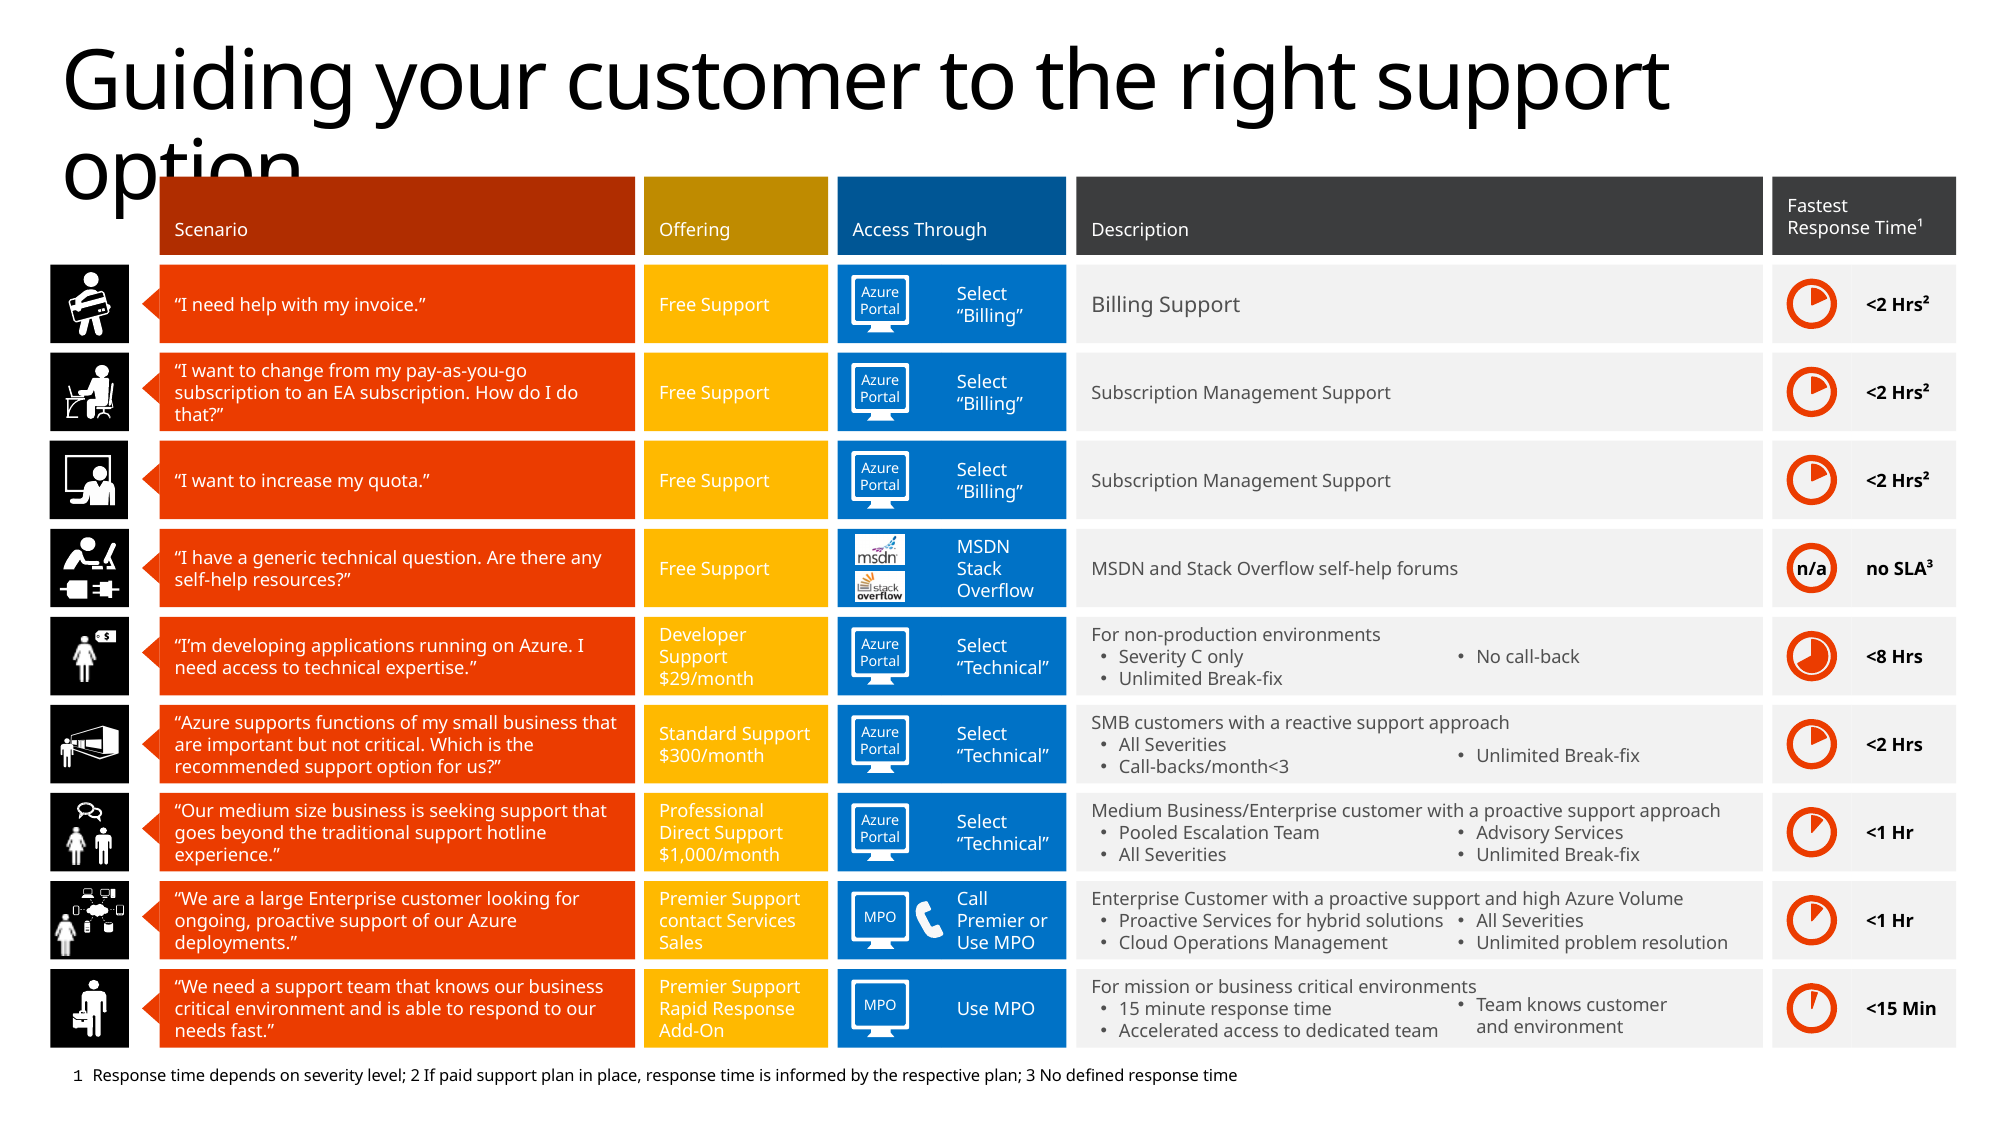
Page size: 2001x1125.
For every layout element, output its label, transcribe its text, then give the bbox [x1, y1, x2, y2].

text_box Billing Support [1076, 264, 1764, 344]
text_box Subscription Management Support [1076, 352, 1764, 432]
text_box SMB customers with a reactive support approach All Severities Call-backs/month<3 [1076, 704, 1433, 784]
text_box [50, 528, 130, 608]
text_box “Our medium size business is seeking support that goes beyond the traditional support hotline experience.” [159, 792, 636, 872]
text_box [141, 991, 161, 1025]
text_box No call-back [1433, 616, 1764, 696]
text_box [837, 264, 943, 344]
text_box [1789, 809, 1835, 855]
text_box MSDN and Stack Overflow self-help forums [1076, 528, 1764, 608]
text_box [50, 352, 130, 432]
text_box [1789, 369, 1835, 415]
text_box MSDN Stack Overflow [943, 528, 1067, 608]
text_box [1771, 616, 1850, 696]
text_box Premier Support Rapid Response Add-On [643, 968, 829, 1047]
text_box [141, 727, 161, 761]
text_box Team knows customer and environment [1433, 975, 1764, 1047]
text_box [1771, 704, 1850, 784]
text_box All Severities Unlimited problem resolution [1433, 880, 1764, 960]
text_box [50, 264, 130, 344]
text_box [837, 880, 943, 960]
text_box [1771, 352, 1850, 432]
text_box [855, 534, 906, 602]
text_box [72, 979, 107, 1037]
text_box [1789, 897, 1835, 943]
text_box [141, 812, 161, 845]
text_box [141, 287, 161, 321]
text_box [1850, 264, 1957, 1048]
text_box Select “Technical” [943, 704, 1067, 784]
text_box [1789, 457, 1835, 503]
text_box Unlimited Break-fix [1433, 704, 1764, 784]
text_box [50, 704, 130, 784]
text_box [50, 792, 130, 872]
text_box 1 Response time depends on severity level; 2 If paid support plan in place, response time is informed by the respective plan; 3 No defined response time [49, 1047, 1946, 1102]
text_box Premier Support contact Services Sales [643, 880, 829, 960]
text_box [1789, 986, 1835, 1031]
text_box Offering [643, 176, 829, 256]
text_box [915, 901, 944, 939]
text_box [141, 900, 161, 934]
text_box “I have a generic technical question. Are there any self-help resources?” [159, 528, 636, 608]
text_box “Azure supports functions of my small business that are important but not critical. Which is the recommended support option for us?” [159, 704, 636, 784]
text_box Professional Direct Support $1,000/month [643, 792, 829, 872]
text_box [837, 616, 943, 696]
text_box [141, 551, 161, 585]
text_box [837, 352, 943, 432]
text_box [837, 792, 943, 872]
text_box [59, 537, 120, 599]
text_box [851, 450, 910, 509]
text_box [1771, 880, 1850, 960]
text_box Developer Support $29/month [643, 616, 829, 696]
text_box Use MPO [943, 968, 1067, 1047]
text_box Subscription Management Support [1076, 440, 1764, 520]
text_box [851, 715, 910, 774]
text_box [1771, 264, 1850, 344]
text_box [851, 274, 910, 333]
text_box Select “Technical” [943, 792, 1067, 872]
text_box [49, 440, 129, 520]
text_box Advisory Services Unlimited Break-fix [1433, 792, 1764, 872]
text_box “I want to change from my pay-as-you-go subscription to an EA subscription. How do I do that?” [159, 352, 636, 432]
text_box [851, 627, 910, 685]
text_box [1789, 545, 1835, 591]
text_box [72, 888, 125, 933]
picture [53, 442, 126, 517]
text_box [837, 528, 943, 608]
text_box Free Support [643, 440, 829, 520]
text_box “I need help with my invoice.” [159, 264, 636, 344]
text_box [837, 968, 943, 1047]
text_box Enterprise Customer with a proactive support and high Azure Volume Proactive Services for hybrid solutions Cloud Operations Management [1076, 880, 1433, 960]
text_box Select “Technical” [943, 616, 1067, 696]
text_box For non-production environments Severity C only Unlimited Break-fix [1076, 616, 1433, 696]
text_box [1771, 440, 1850, 520]
picture [43, 914, 89, 956]
text_box Medium Business/Enterprise customer with a proactive support approach Pooled Escalation Team All Severities [1076, 792, 1433, 872]
text_box Free Support [643, 528, 829, 608]
text_box [1771, 792, 1850, 872]
text_box “I’m developing applications running on Azure. I need access to technical expertise.” [159, 616, 636, 696]
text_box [851, 803, 910, 862]
text_box [64, 364, 115, 420]
title Guiding your customer to the right support option [61, 37, 1892, 161]
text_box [1789, 721, 1835, 767]
text_box Select “Billing” [943, 440, 1067, 520]
text_box [1771, 968, 1850, 1048]
text_box [83, 272, 99, 288]
text_box [50, 968, 130, 1047]
text_box Call Premier or Use MPO [943, 880, 1067, 960]
text_box [141, 462, 161, 496]
text_box Free Support [643, 264, 829, 344]
text_box [50, 616, 130, 696]
text_box Select “Billing” [943, 352, 1067, 432]
text_box “I want to increase my quota.” [159, 440, 636, 520]
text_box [851, 362, 910, 421]
text_box [141, 371, 161, 405]
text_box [1789, 281, 1835, 327]
text_box [837, 704, 943, 784]
text_box [837, 440, 943, 520]
text_box [68, 289, 111, 336]
text_box Description [1076, 176, 1764, 256]
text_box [60, 623, 119, 682]
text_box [851, 979, 910, 1038]
text_box [141, 636, 161, 669]
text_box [851, 891, 910, 950]
text_box Fastest Response Time¹ [1772, 176, 1957, 256]
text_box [62, 827, 112, 865]
text_box For mission or business critical environments 15 minute response time Accelerated access to dedicated team [1076, 968, 1764, 1047]
text_box Select “Billing” [943, 264, 1067, 344]
text_box Standard Support $300/month [643, 704, 829, 784]
text_box Access Through [837, 176, 1067, 256]
text_box Free Support [643, 352, 829, 432]
text_box Scenario [159, 176, 636, 256]
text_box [77, 802, 102, 822]
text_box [60, 720, 119, 768]
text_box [1789, 633, 1835, 679]
text_box “We are a large Enterprise customer looking for ongoing, proactive support of our Azure deployments.” [159, 880, 636, 960]
text_box “We need a support team that knows our business critical environment and is able to respond to our needs fast.” [159, 968, 636, 1047]
text_box [1771, 528, 1850, 608]
text_box [50, 880, 130, 960]
